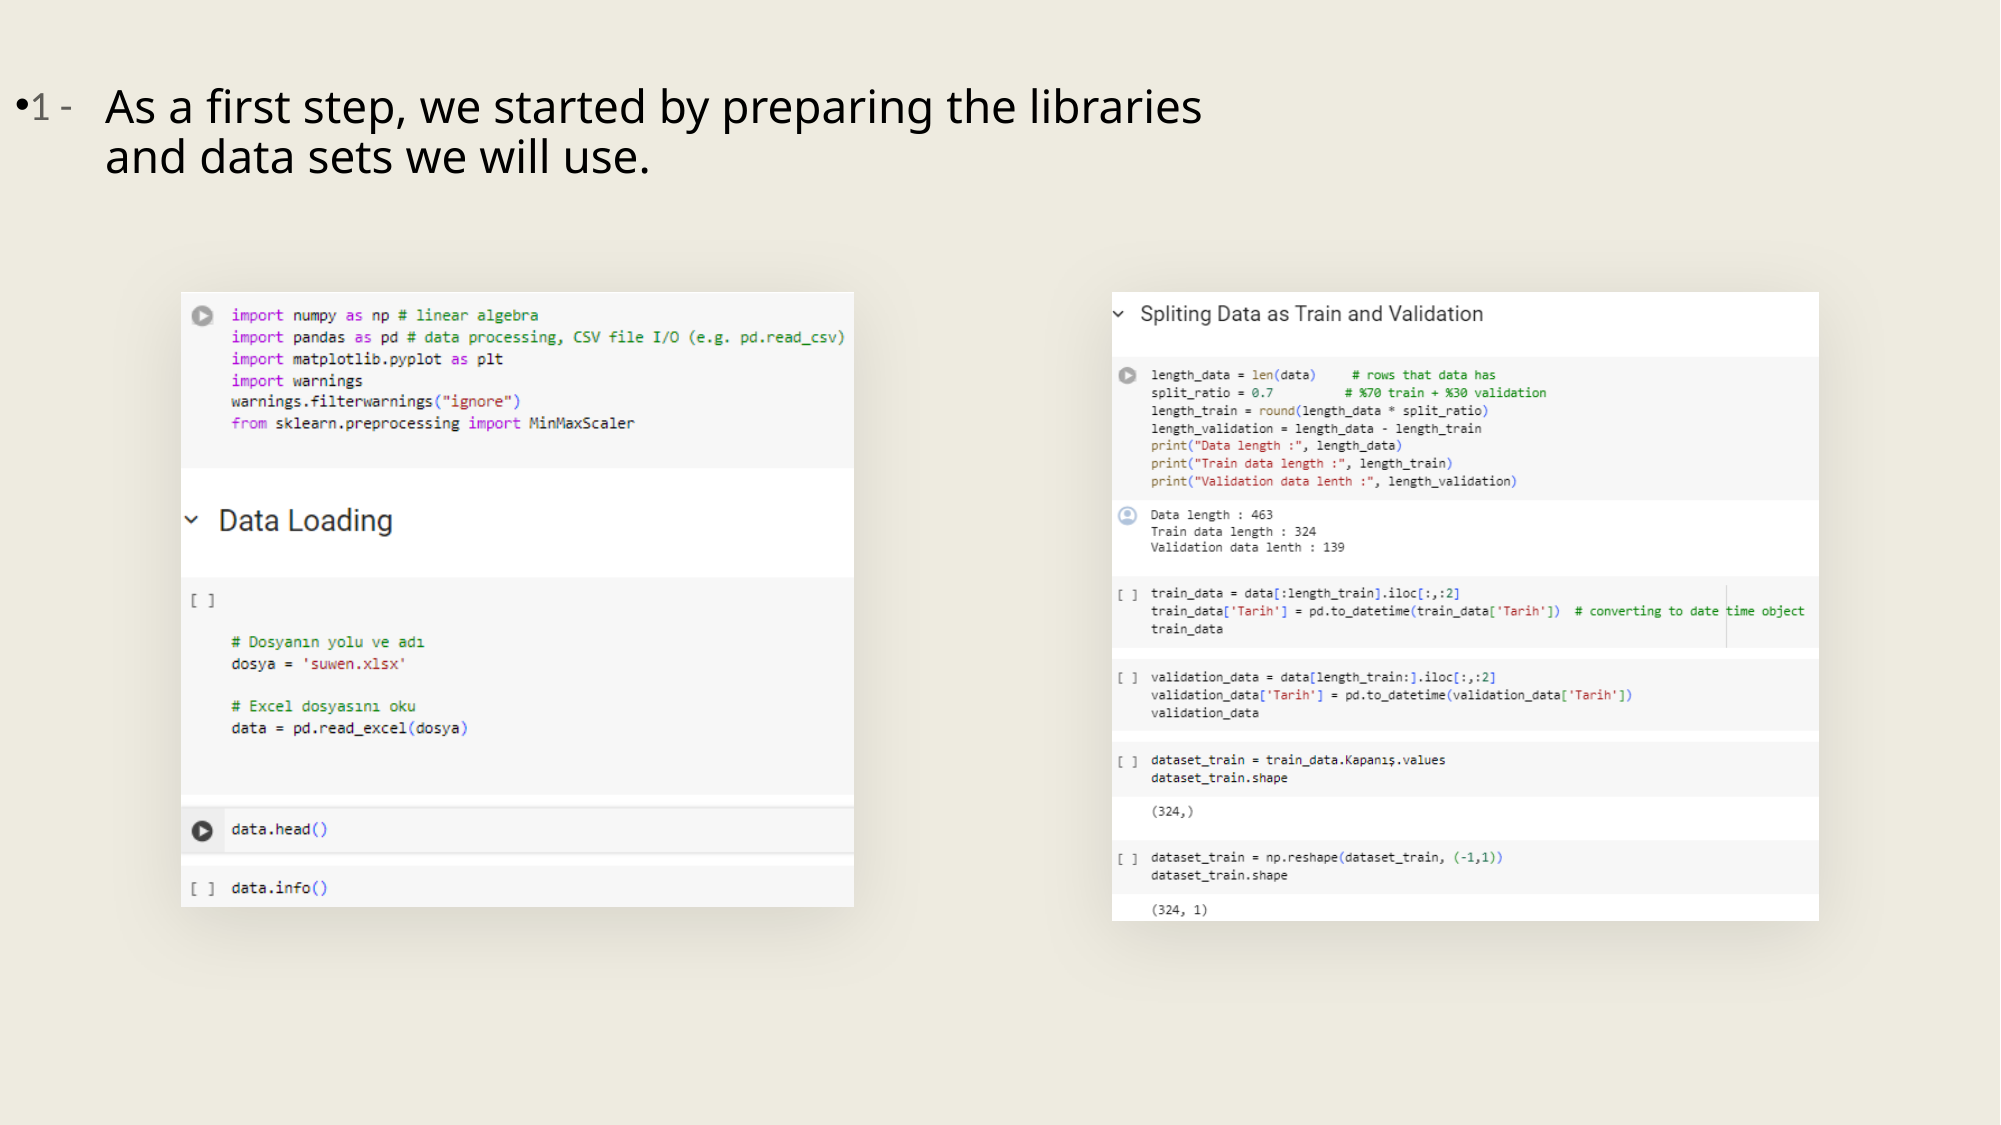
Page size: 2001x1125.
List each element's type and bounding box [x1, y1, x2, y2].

picture [181, 292, 854, 907]
text_box [0, 0, 2000, 1125]
picture [1112, 292, 1819, 921]
